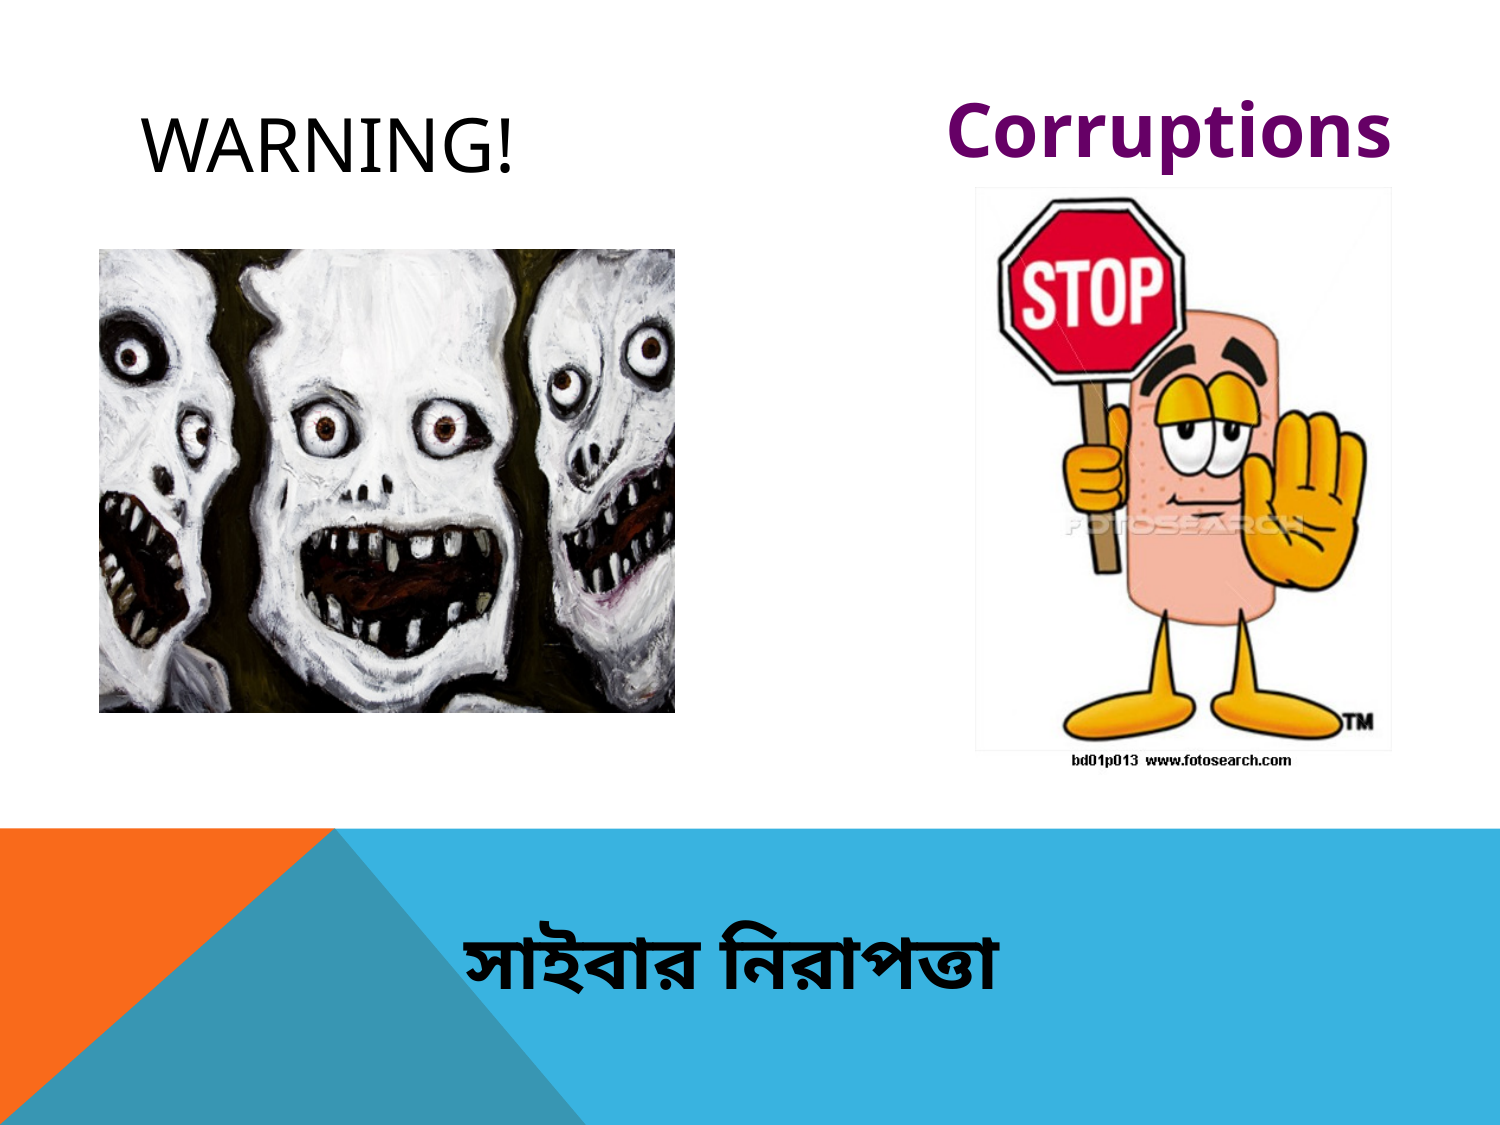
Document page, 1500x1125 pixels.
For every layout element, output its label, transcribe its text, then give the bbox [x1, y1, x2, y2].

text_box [99, 249, 676, 713]
text_box সাইবার নিরাপত্তা [449, 882, 1138, 1061]
list Corruptions!! [924, 75, 1413, 213]
picture [974, 187, 1392, 776]
title Warning! [125, 97, 924, 188]
